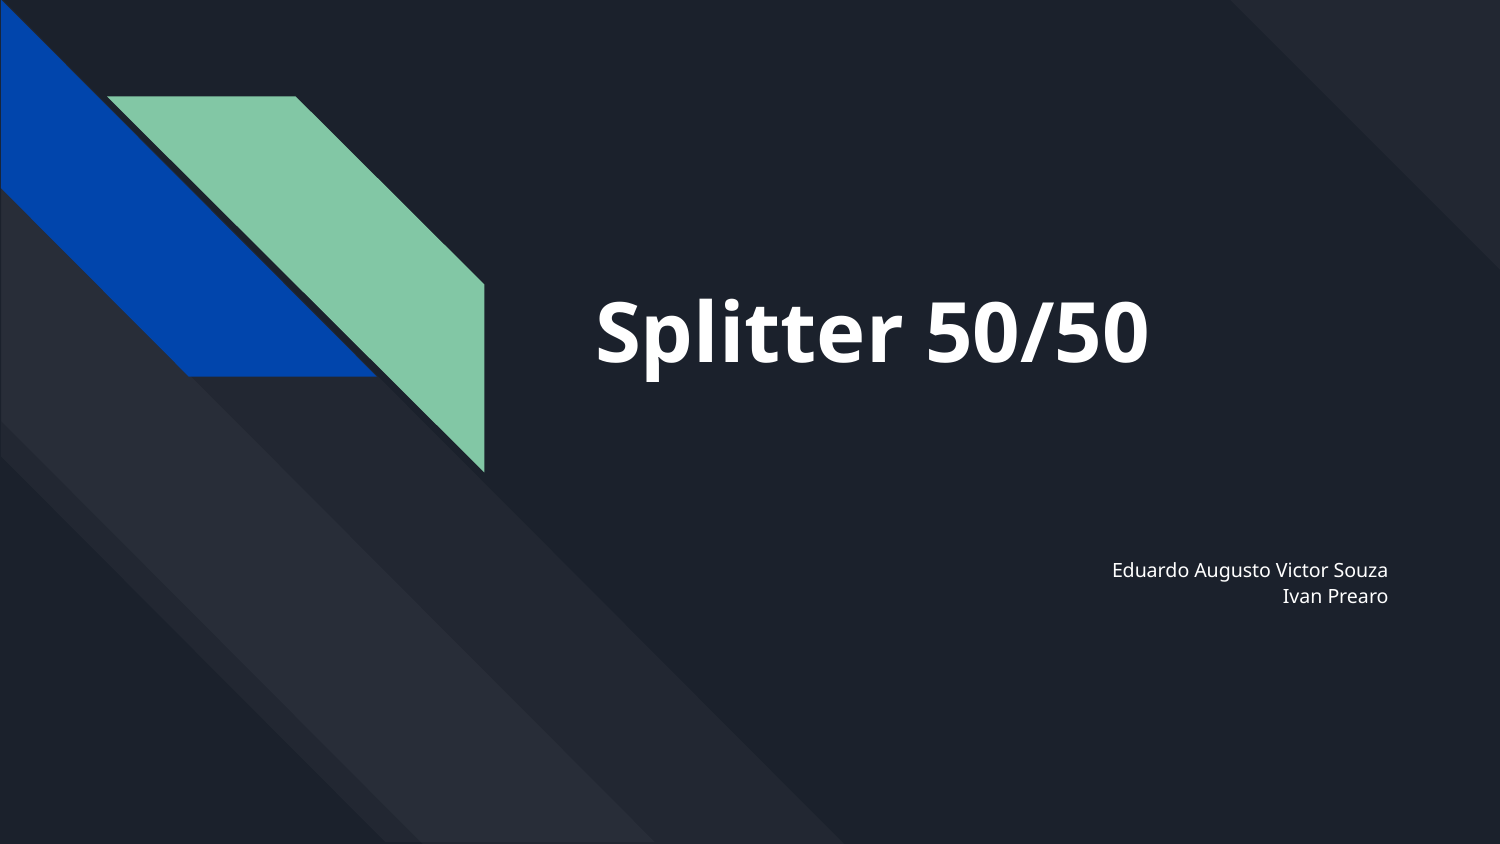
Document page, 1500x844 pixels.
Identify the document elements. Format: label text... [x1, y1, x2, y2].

title Splitter 50/50 [580, 258, 1404, 518]
subtitle Eduardo Augusto Victor Souza Ivan Prearo [833, 541, 1404, 625]
